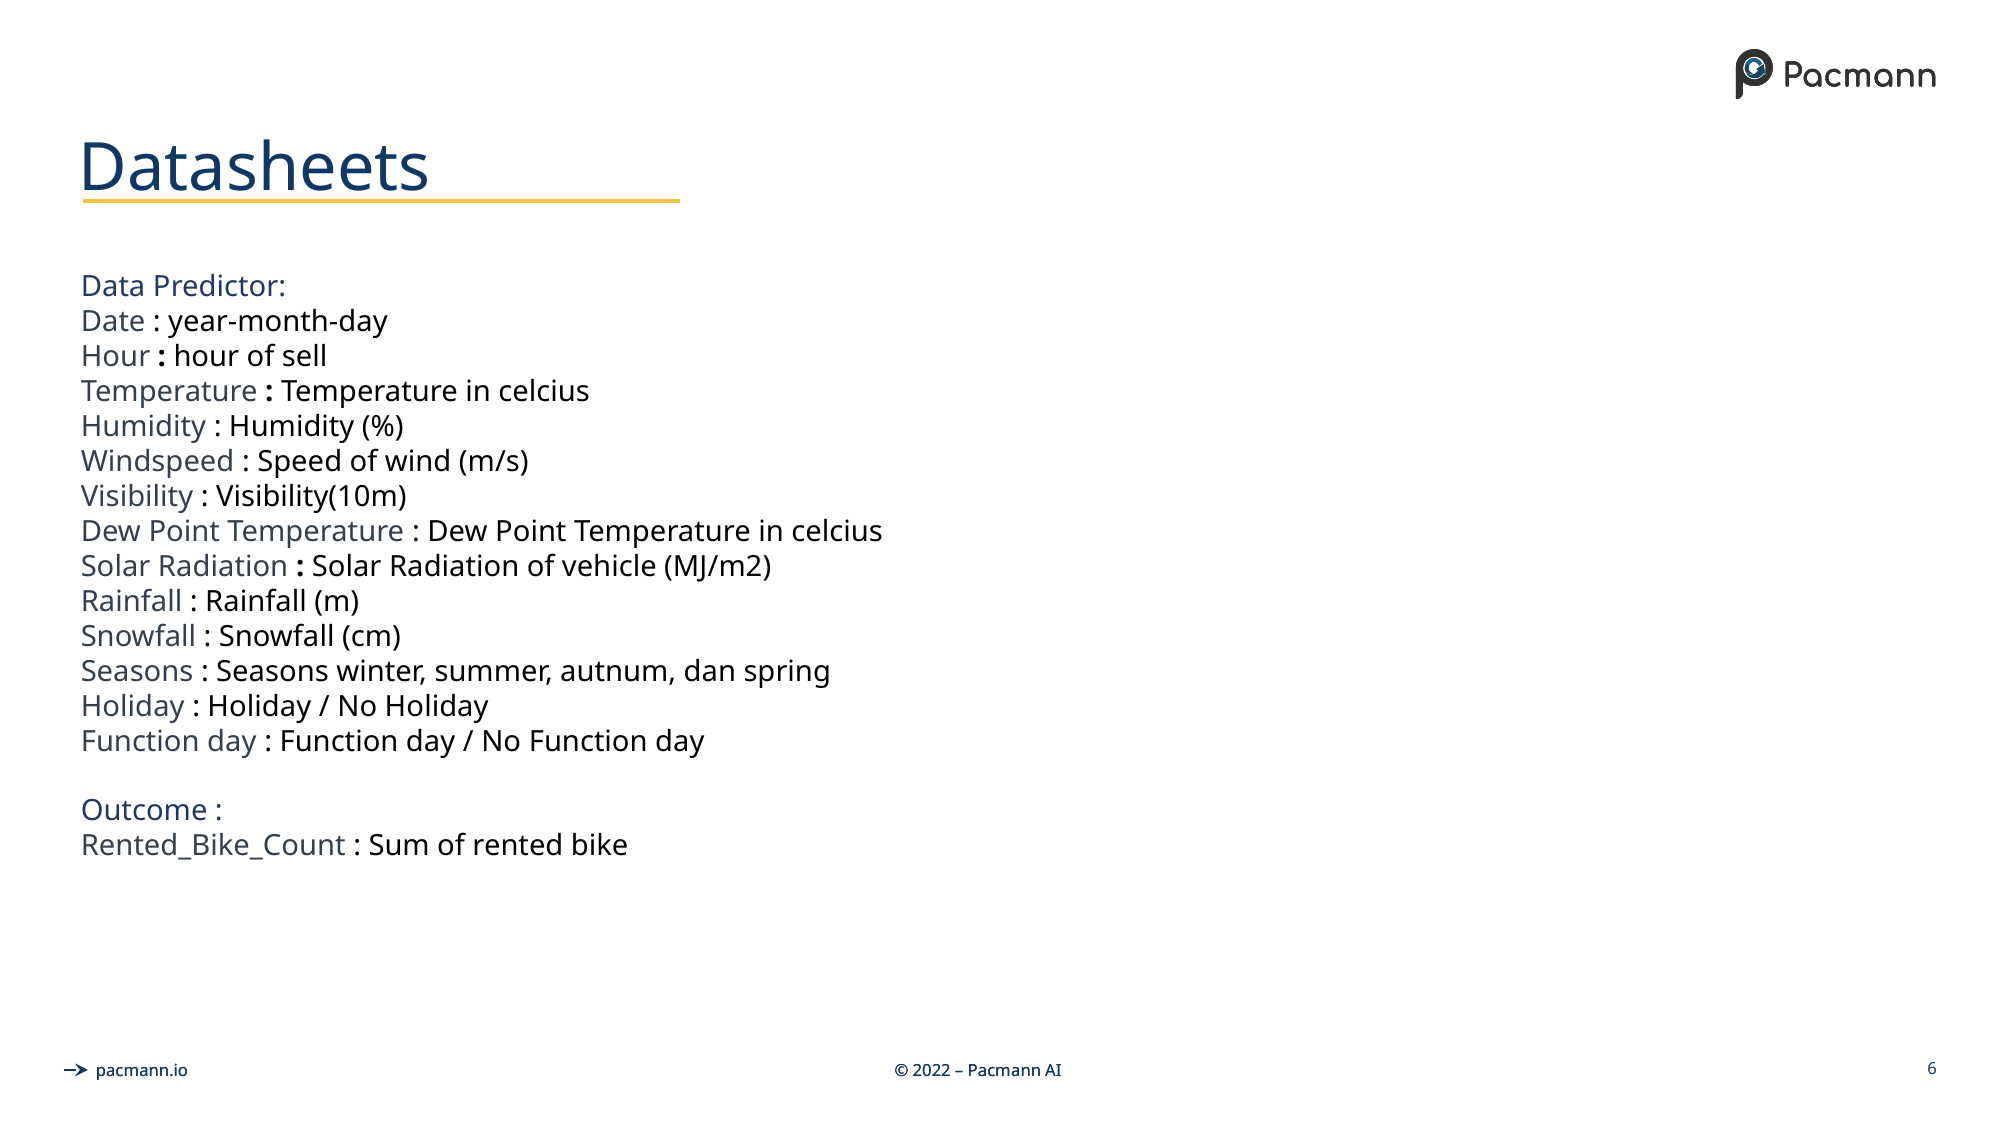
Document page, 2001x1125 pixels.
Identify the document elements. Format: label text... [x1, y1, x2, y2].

text_box Data Predictor: Date : year-month-day Hour : hour of sell Temperature : Temperature in celcius Humidity : Humidity (%) Windspeed : Speed of wind (m/s) Visibility : Visibility(10m) Dew Point Temperature : Dew Point Temperature in celcius Solar Radiation : Solar Radiation of vehicle (MJ/m2) Rainfall : Rainfall (m) Snowfall : Snowfall (cm) Seasons : Seasons winter, summer, autnum, dan spring Holiday : Holiday / No Holiday Function day : Function day / No Function day Outcome : Rented_Bike_Count : Sum of rented bike [65, 259, 1934, 870]
picture [1707, 36, 1966, 112]
title Datasheets [63, 59, 1935, 278]
